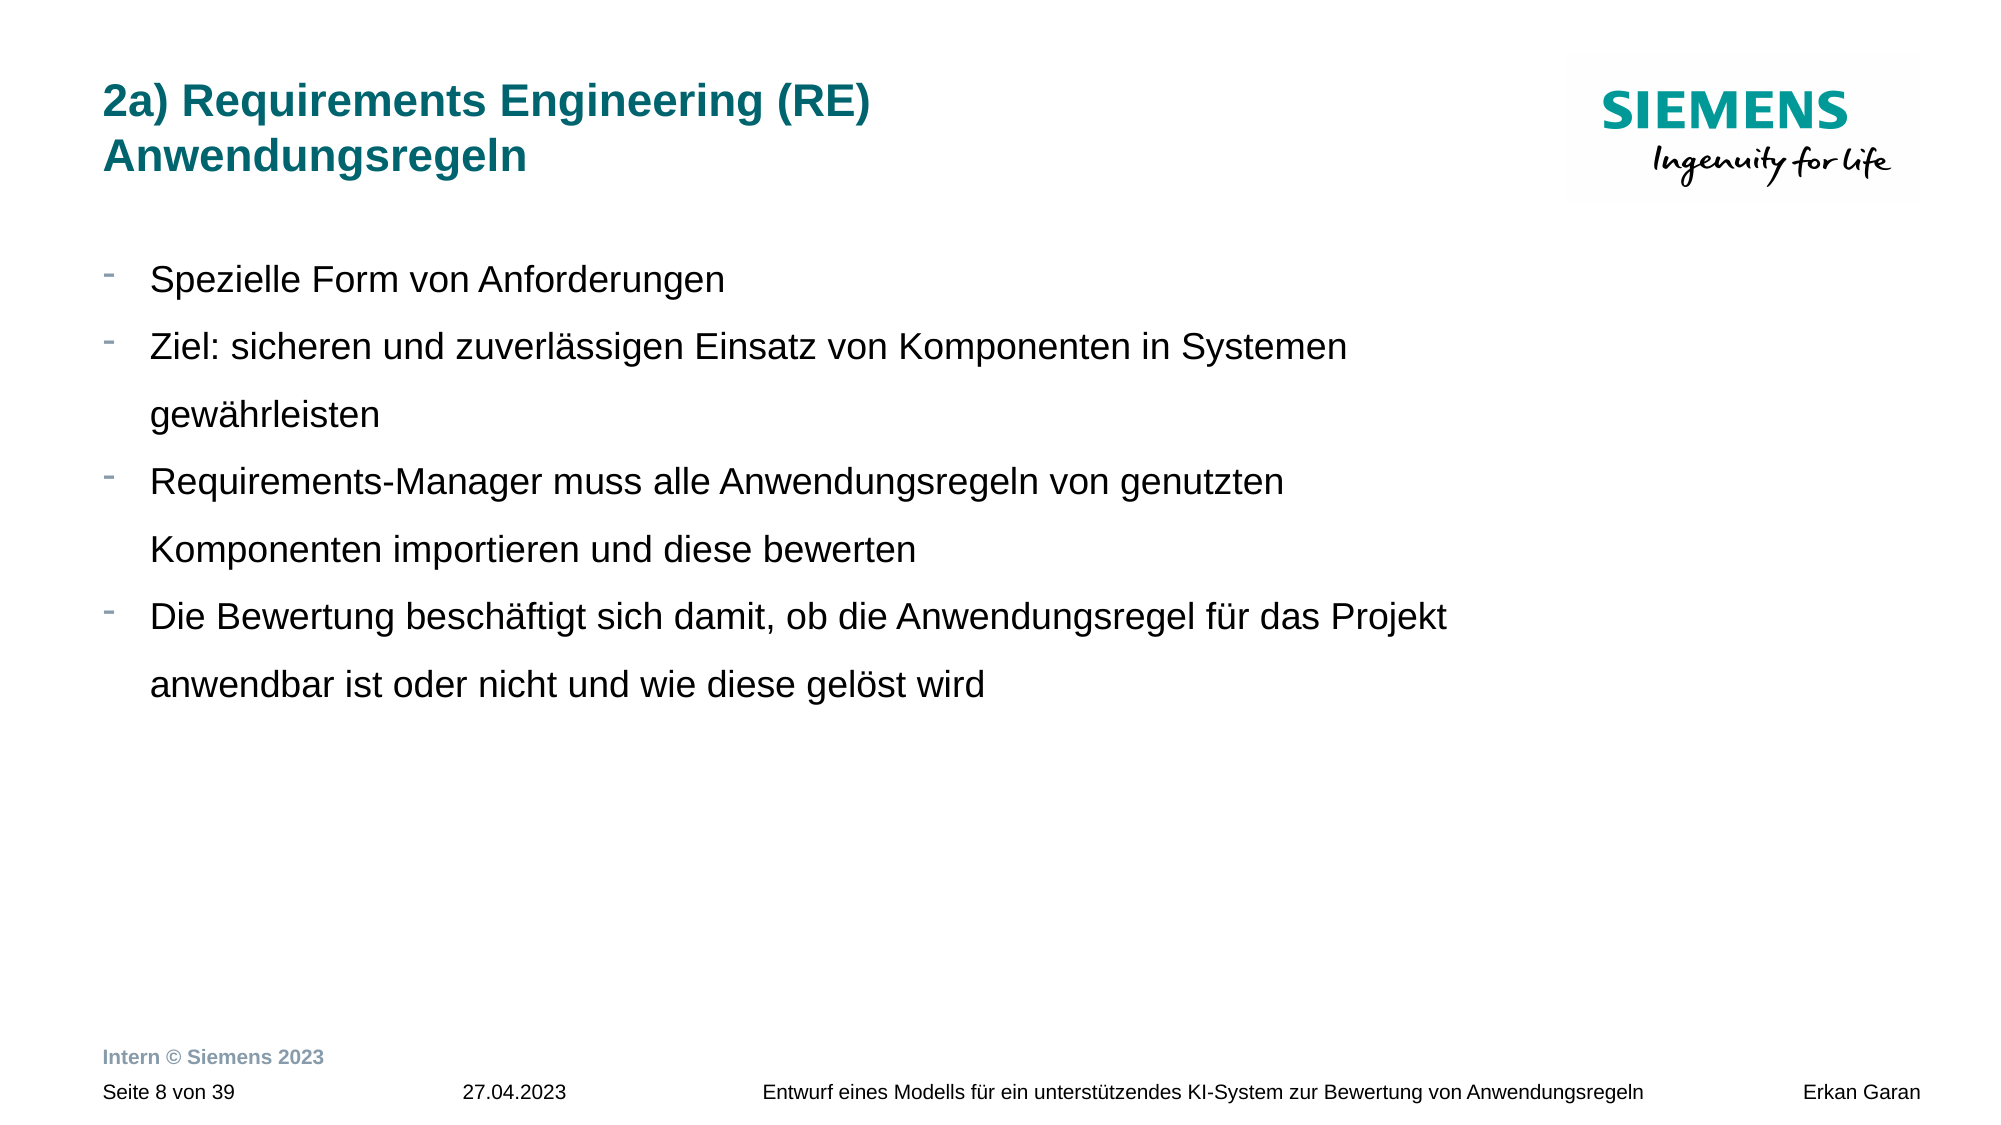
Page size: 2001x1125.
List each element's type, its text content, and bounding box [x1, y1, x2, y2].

title 2a) Requirements Engineering (RE) Anwendungsregeln [0, 0, 2000, 233]
list Spezielle Form von Anforderungen Ziel: sicheren und zuverlässigen Einsatz von Komponenten in Systemen gewährleisten Requirements-Manager muss alle Anwendungsregeln von genutzten Komponenten importieren und diese bewerten Die Bewertung beschäftigt sich damit, ob die Anwendungsregel für das Projekt anwendbar ist oder nicht und wie diese gelöst wird [102, 231, 1449, 1012]
